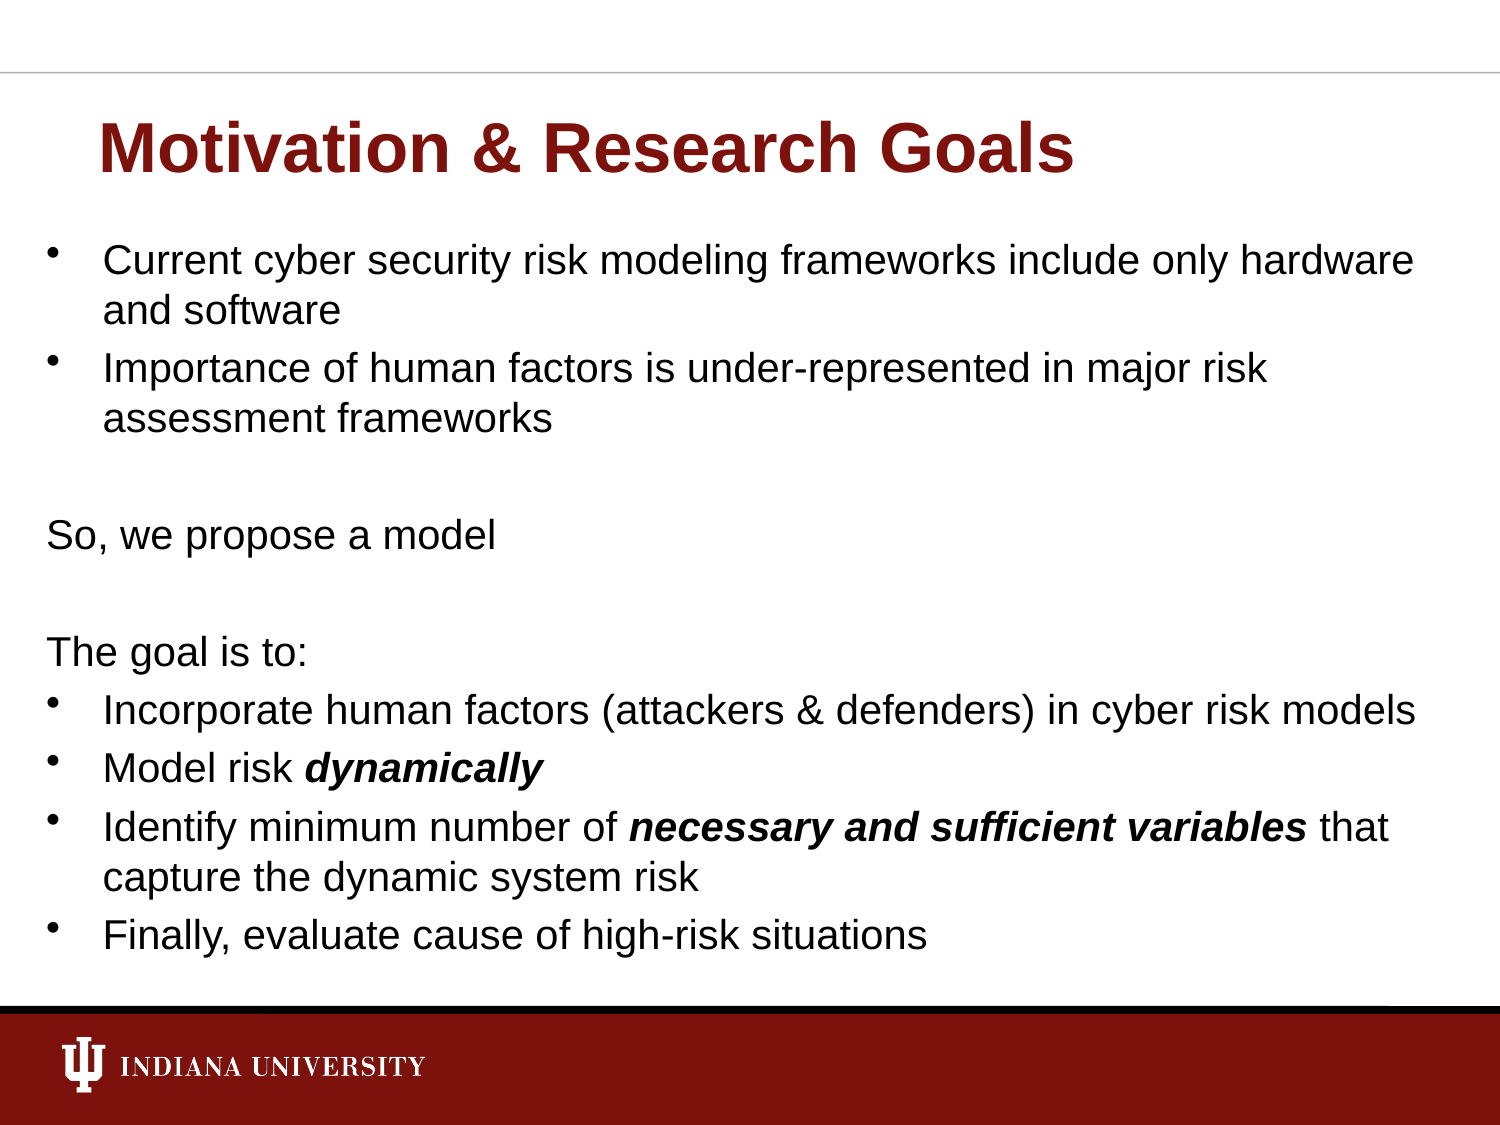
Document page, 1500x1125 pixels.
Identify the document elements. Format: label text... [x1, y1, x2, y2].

title Motivation & Research Goals [83, 49, 1251, 224]
picture [62, 1076, 425, 1098]
list Current cyber security risk modeling frameworks include only hardware and software Importance of human factors is under-represented in major risk assessment frameworks So, we propose a model The goal is to: Incorporate human factors (attackers & defenders) in cyber risk models Model risk dynamically Identify minimum number of necessary and sufficient variables that capture the dynamic system risk Finally, evaluate cause of high-risk situations [30, 224, 1469, 1076]
